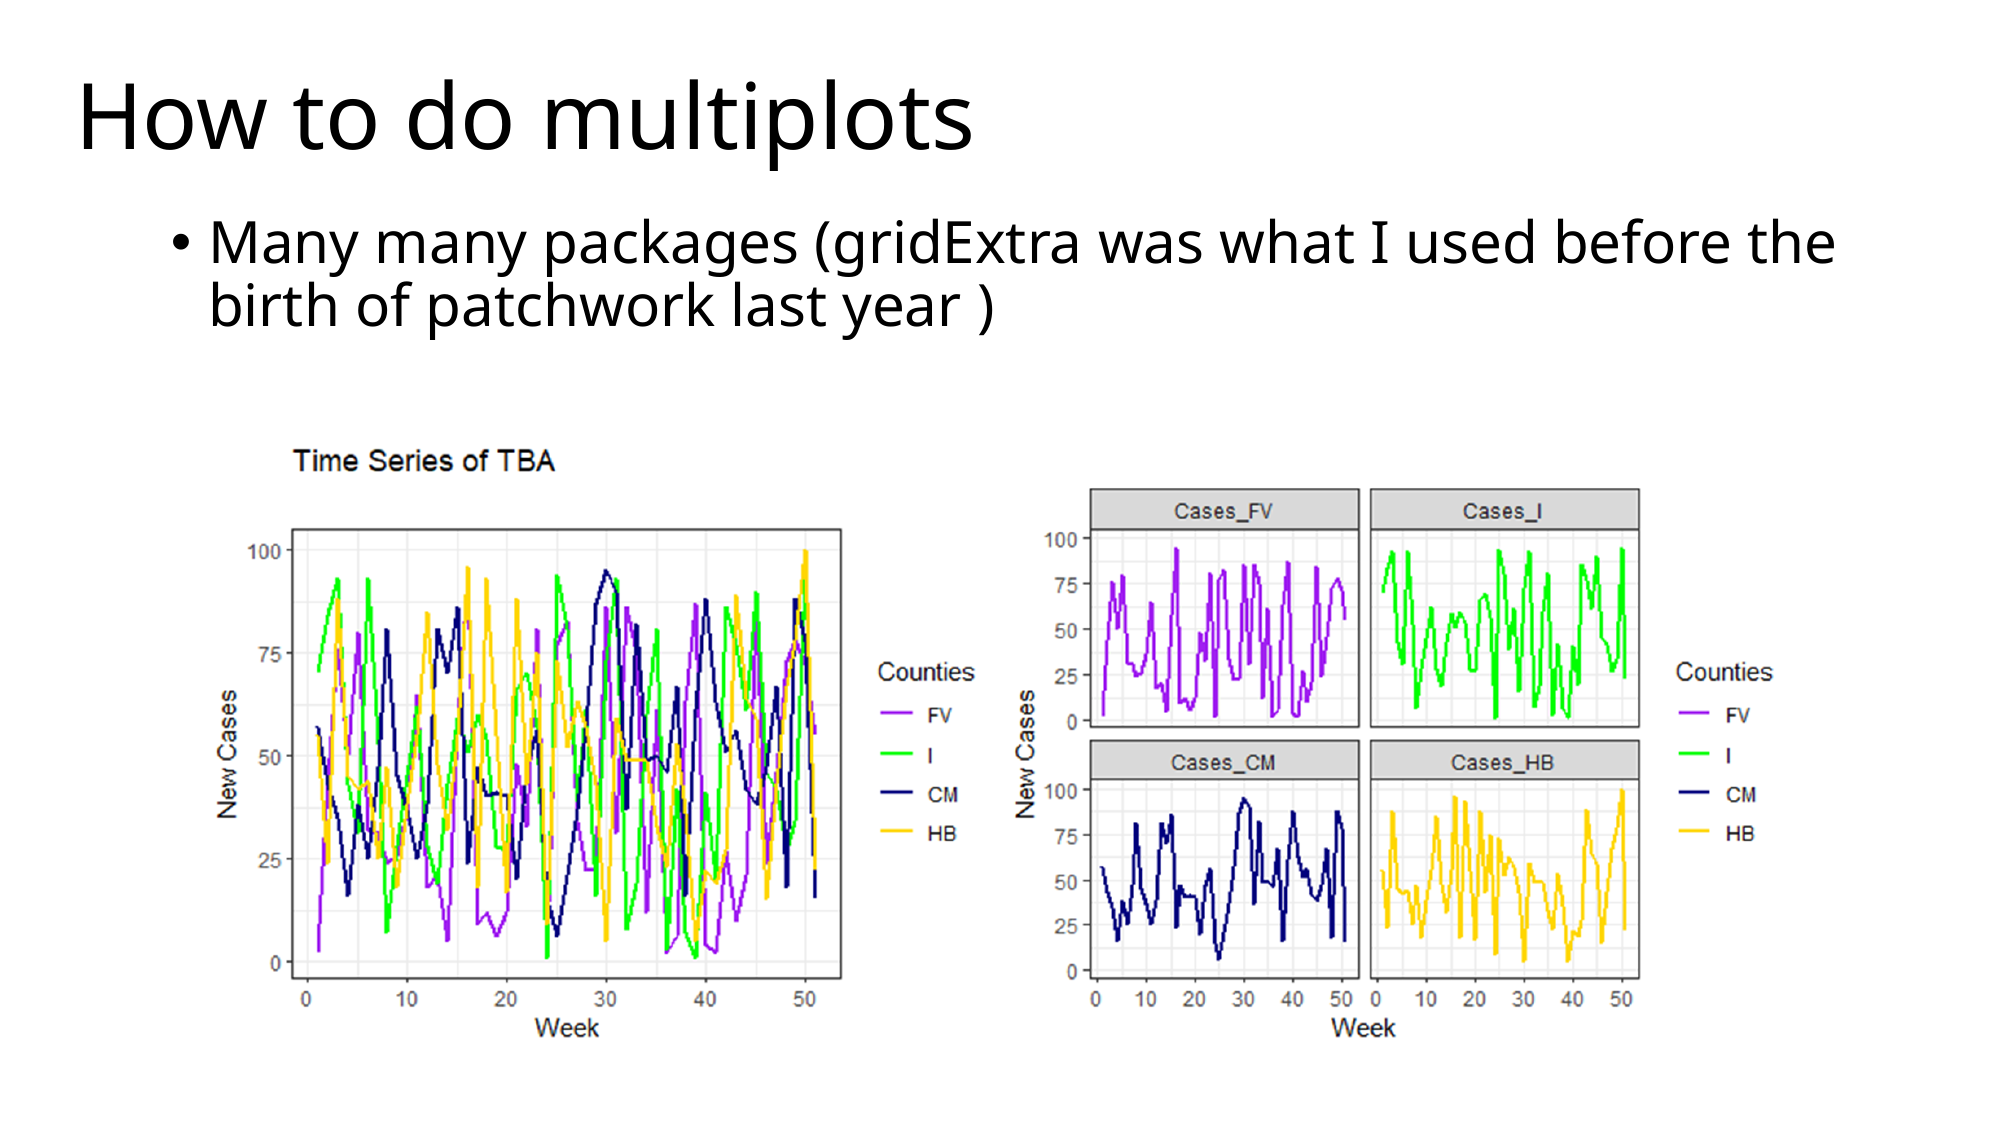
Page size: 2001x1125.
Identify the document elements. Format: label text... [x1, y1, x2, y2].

list Many many packages (gridExtra was what I used before the birth of patchwork last year ) [155, 205, 1881, 920]
picture [190, 422, 1810, 1066]
title How to do multiplots [60, 11, 1785, 229]
